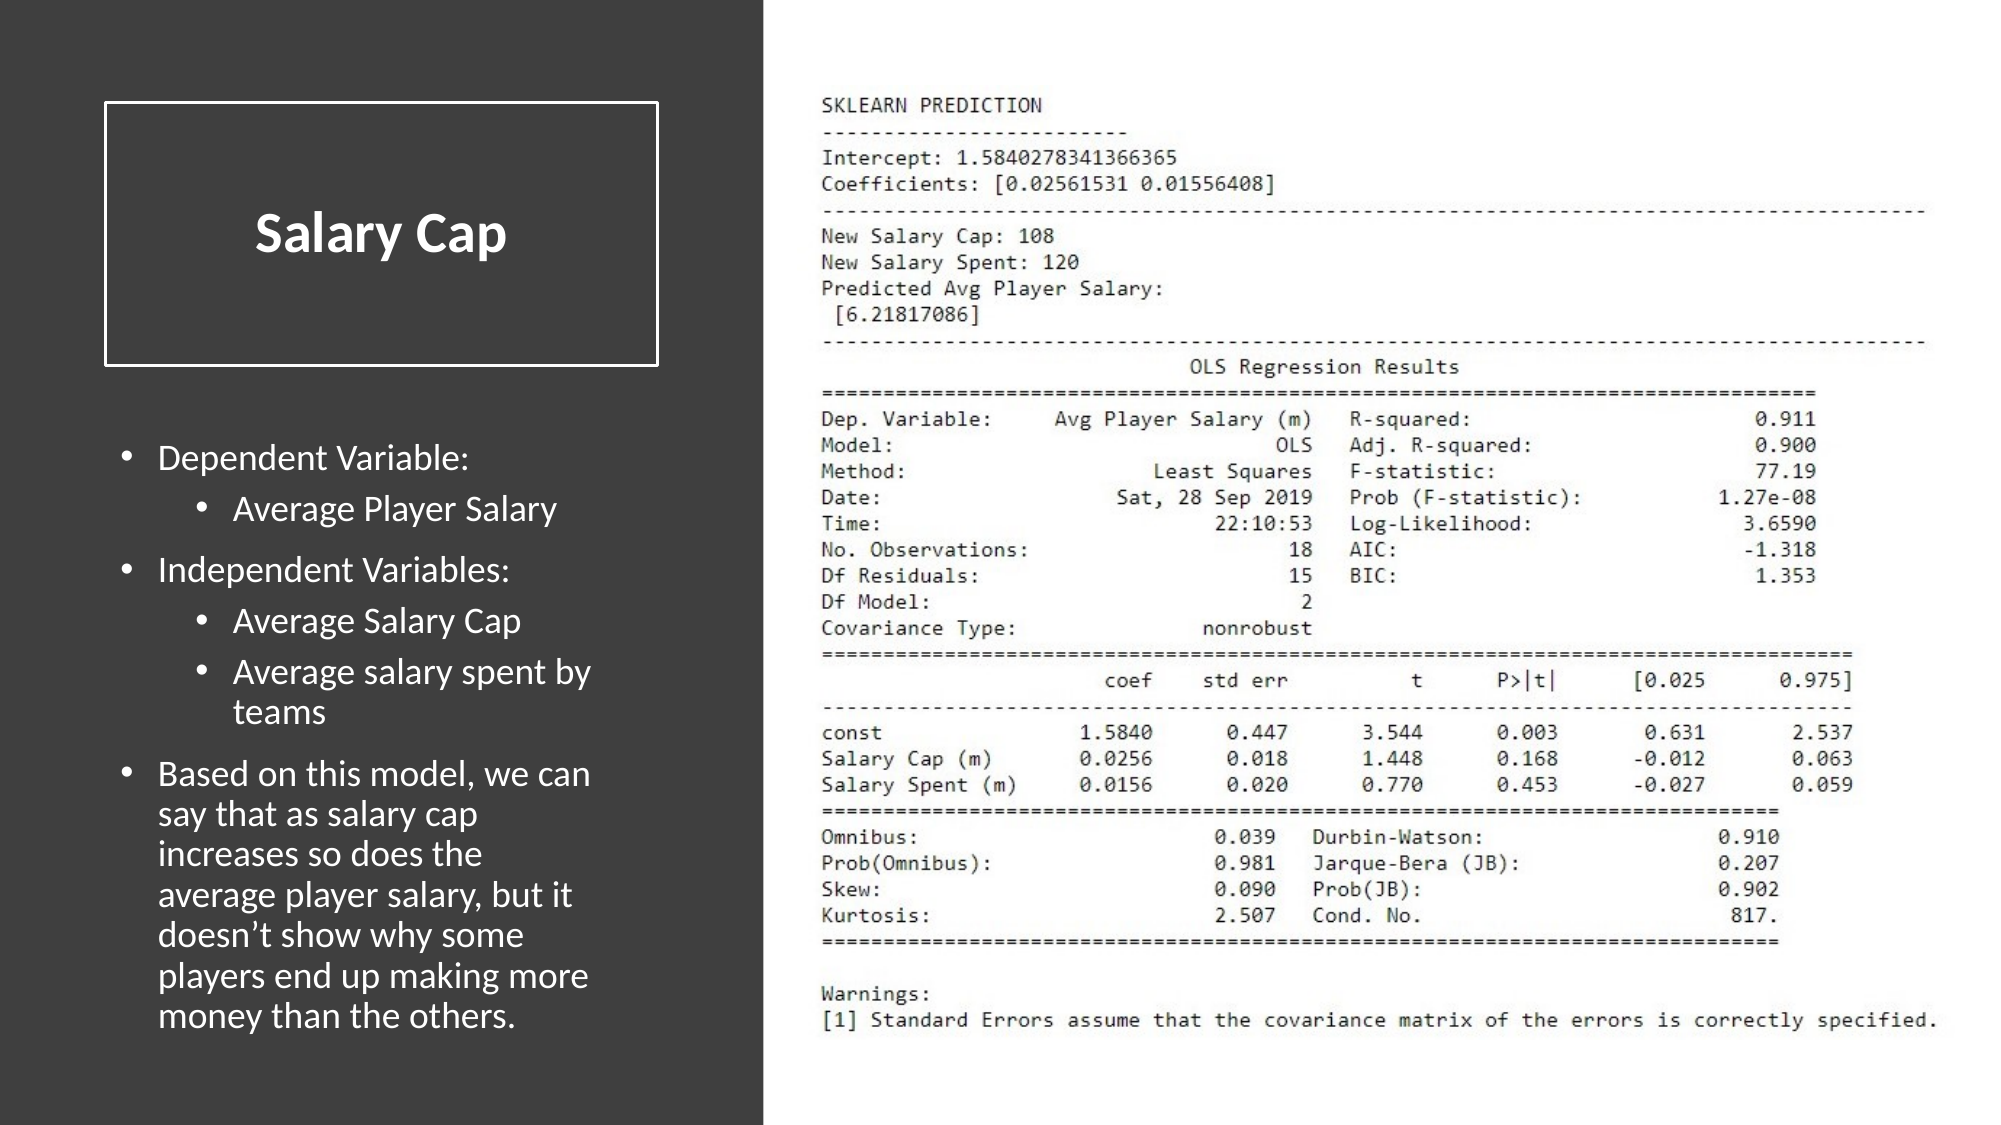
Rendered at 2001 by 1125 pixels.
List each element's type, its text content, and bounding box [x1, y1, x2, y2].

text_box Dependent Variable: Average Player Salary Independent Variables: Average Salary Cap Average salary spent by teams Based on this model, we can say that as salary cap increases so does the average player salary, but it doesn’t show why some players end up making more money than the others. [105, 430, 623, 916]
picture [797, 85, 1955, 1040]
title Salary Cap [105, 102, 658, 366]
text_box [0, 0, 764, 1125]
